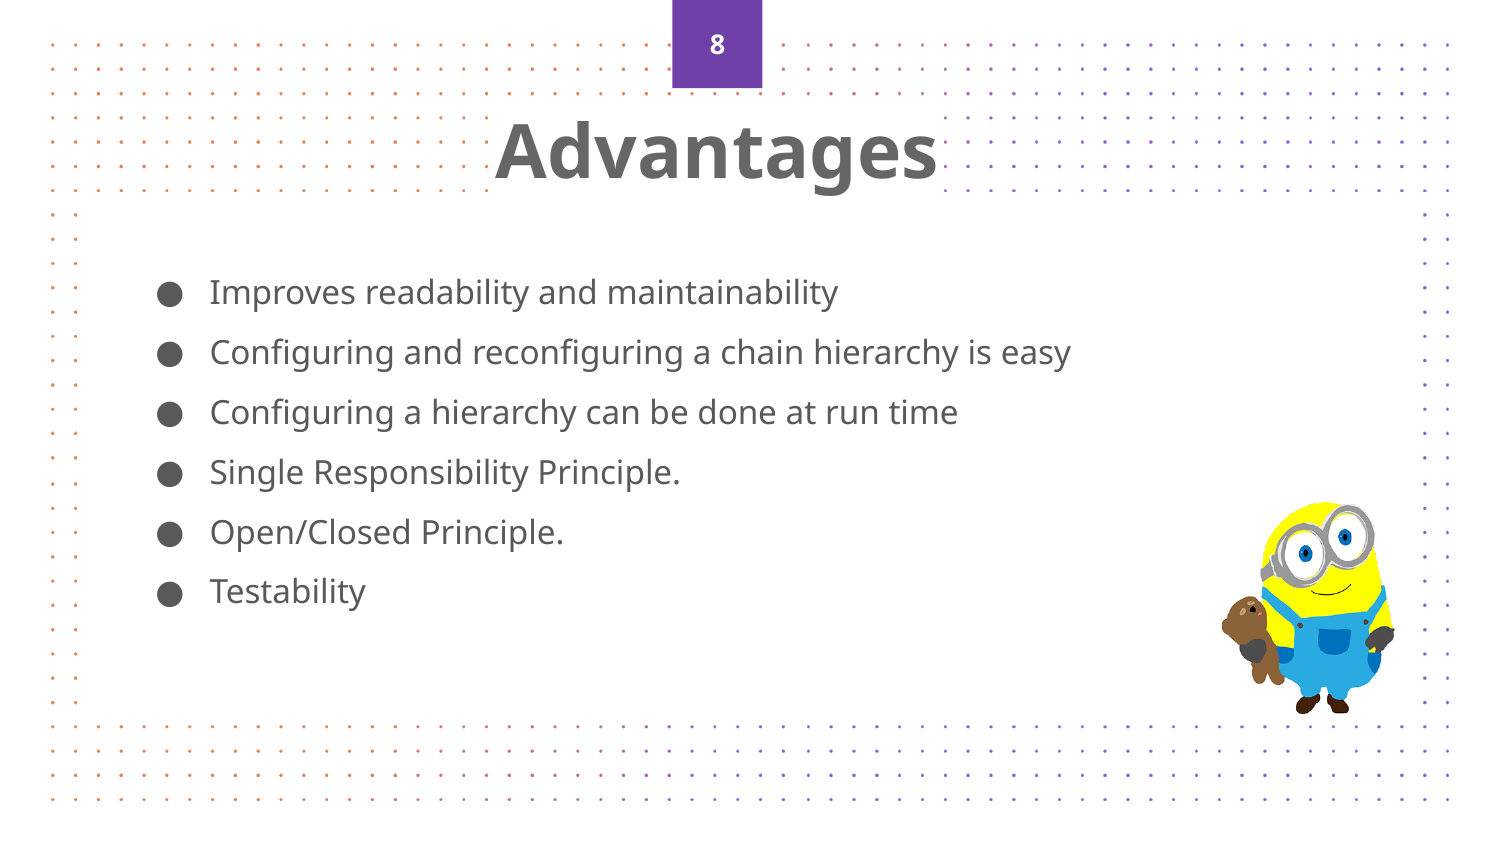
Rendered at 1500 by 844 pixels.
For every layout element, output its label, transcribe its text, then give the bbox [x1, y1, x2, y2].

picture [51, 43, 1449, 801]
text_box Advantages [367, 88, 1068, 209]
text_box [93, 208, 1412, 714]
text_box Improves readability and maintainability Configuring and reconfiguring a chain hierarchy is easy Configuring a hierarchy can be done at run time Single Responsibility Principle. Open/Closed Principle. Testability [119, 236, 1326, 672]
slide_number 8 [672, 0, 763, 88]
